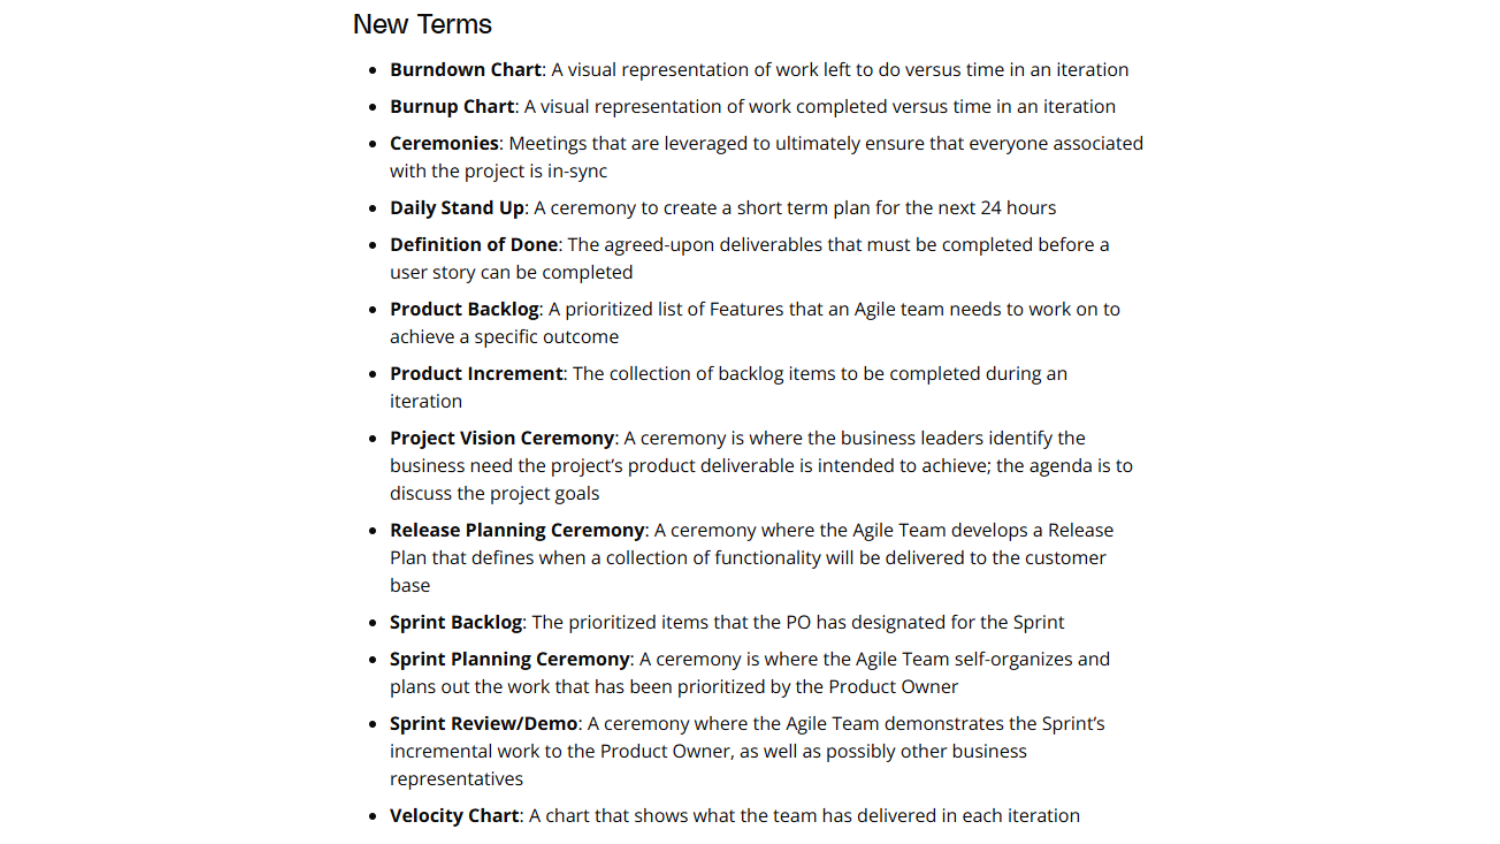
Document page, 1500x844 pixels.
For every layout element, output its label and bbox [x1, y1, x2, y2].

picture [345, 0, 1155, 844]
